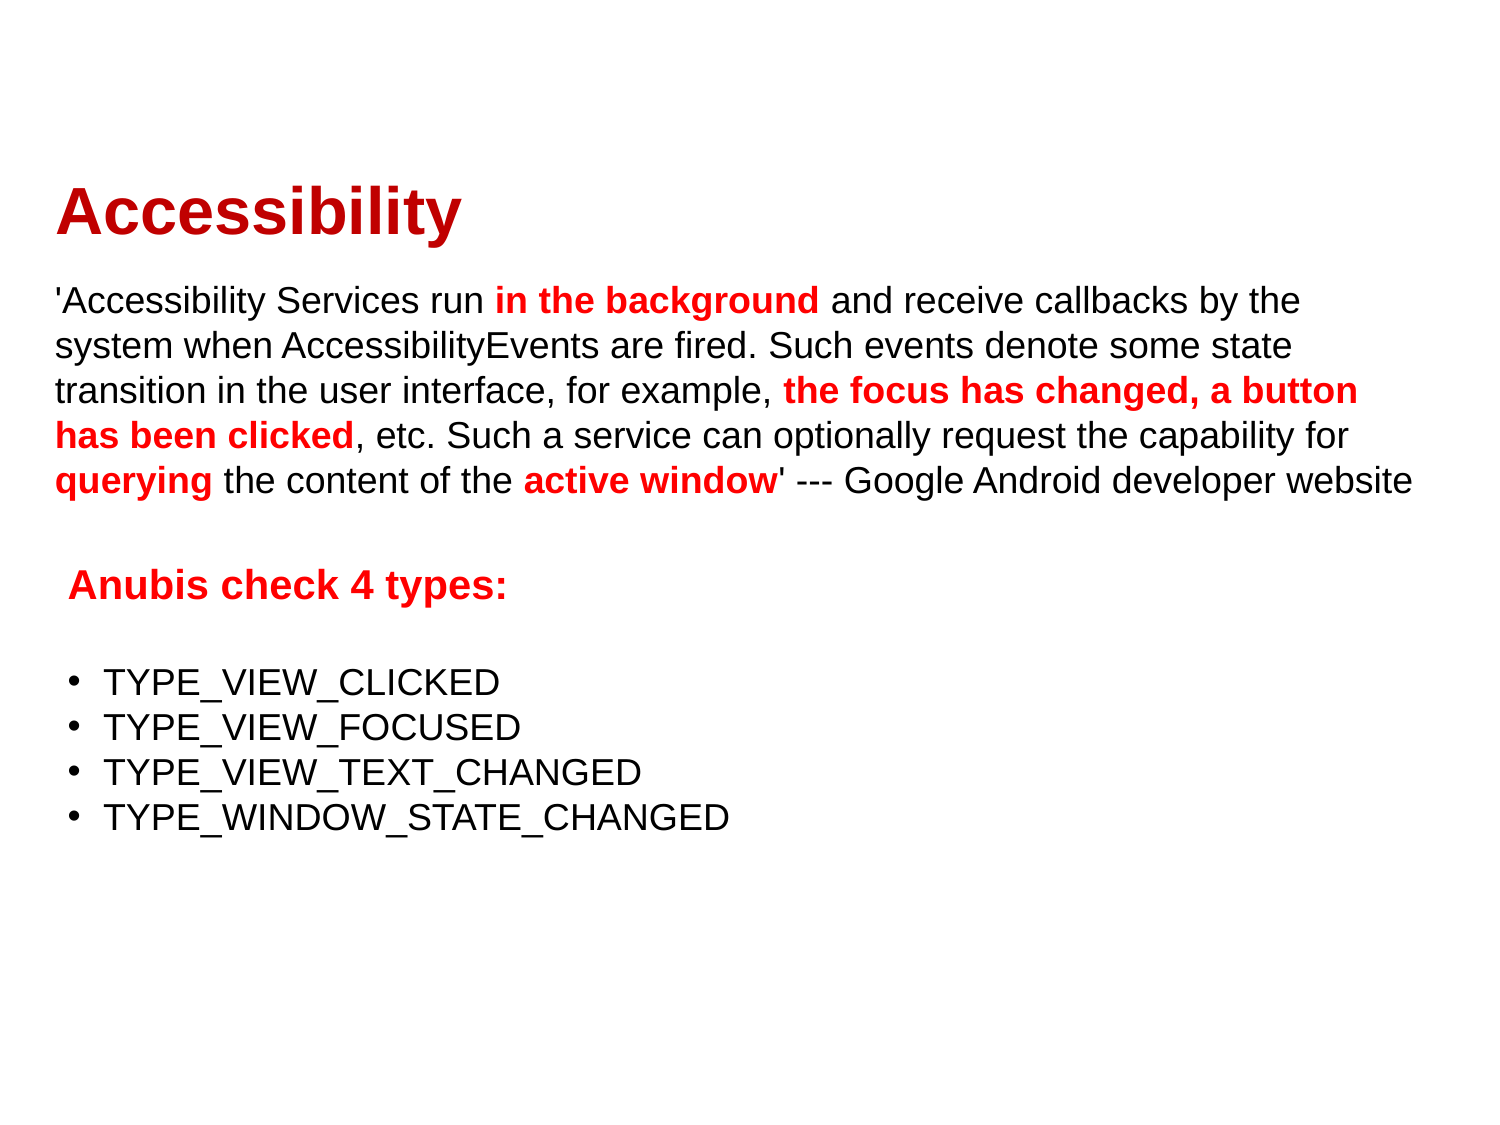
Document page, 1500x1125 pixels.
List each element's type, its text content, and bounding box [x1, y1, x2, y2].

text_box Anubis check 4 types: TYPE_VIEW_CLICKED TYPE_VIEW_FOCUSED TYPE_VIEW_TEXT_CHANGED TYPE_WINDOW_STATE_CHANGED [53, 550, 972, 846]
text_box Accessibility [40, 160, 496, 256]
text_box 'Accessibility Services run in the background and receive callbacks by the system when AccessibilityEvents are fired. Such events denote some state transition in the user interface, for example, the focus has changed, a button has been clicked, etc. Such a service can optionally request the capability for querying the content of the active window' --- Google Android developer website [40, 268, 1439, 509]
